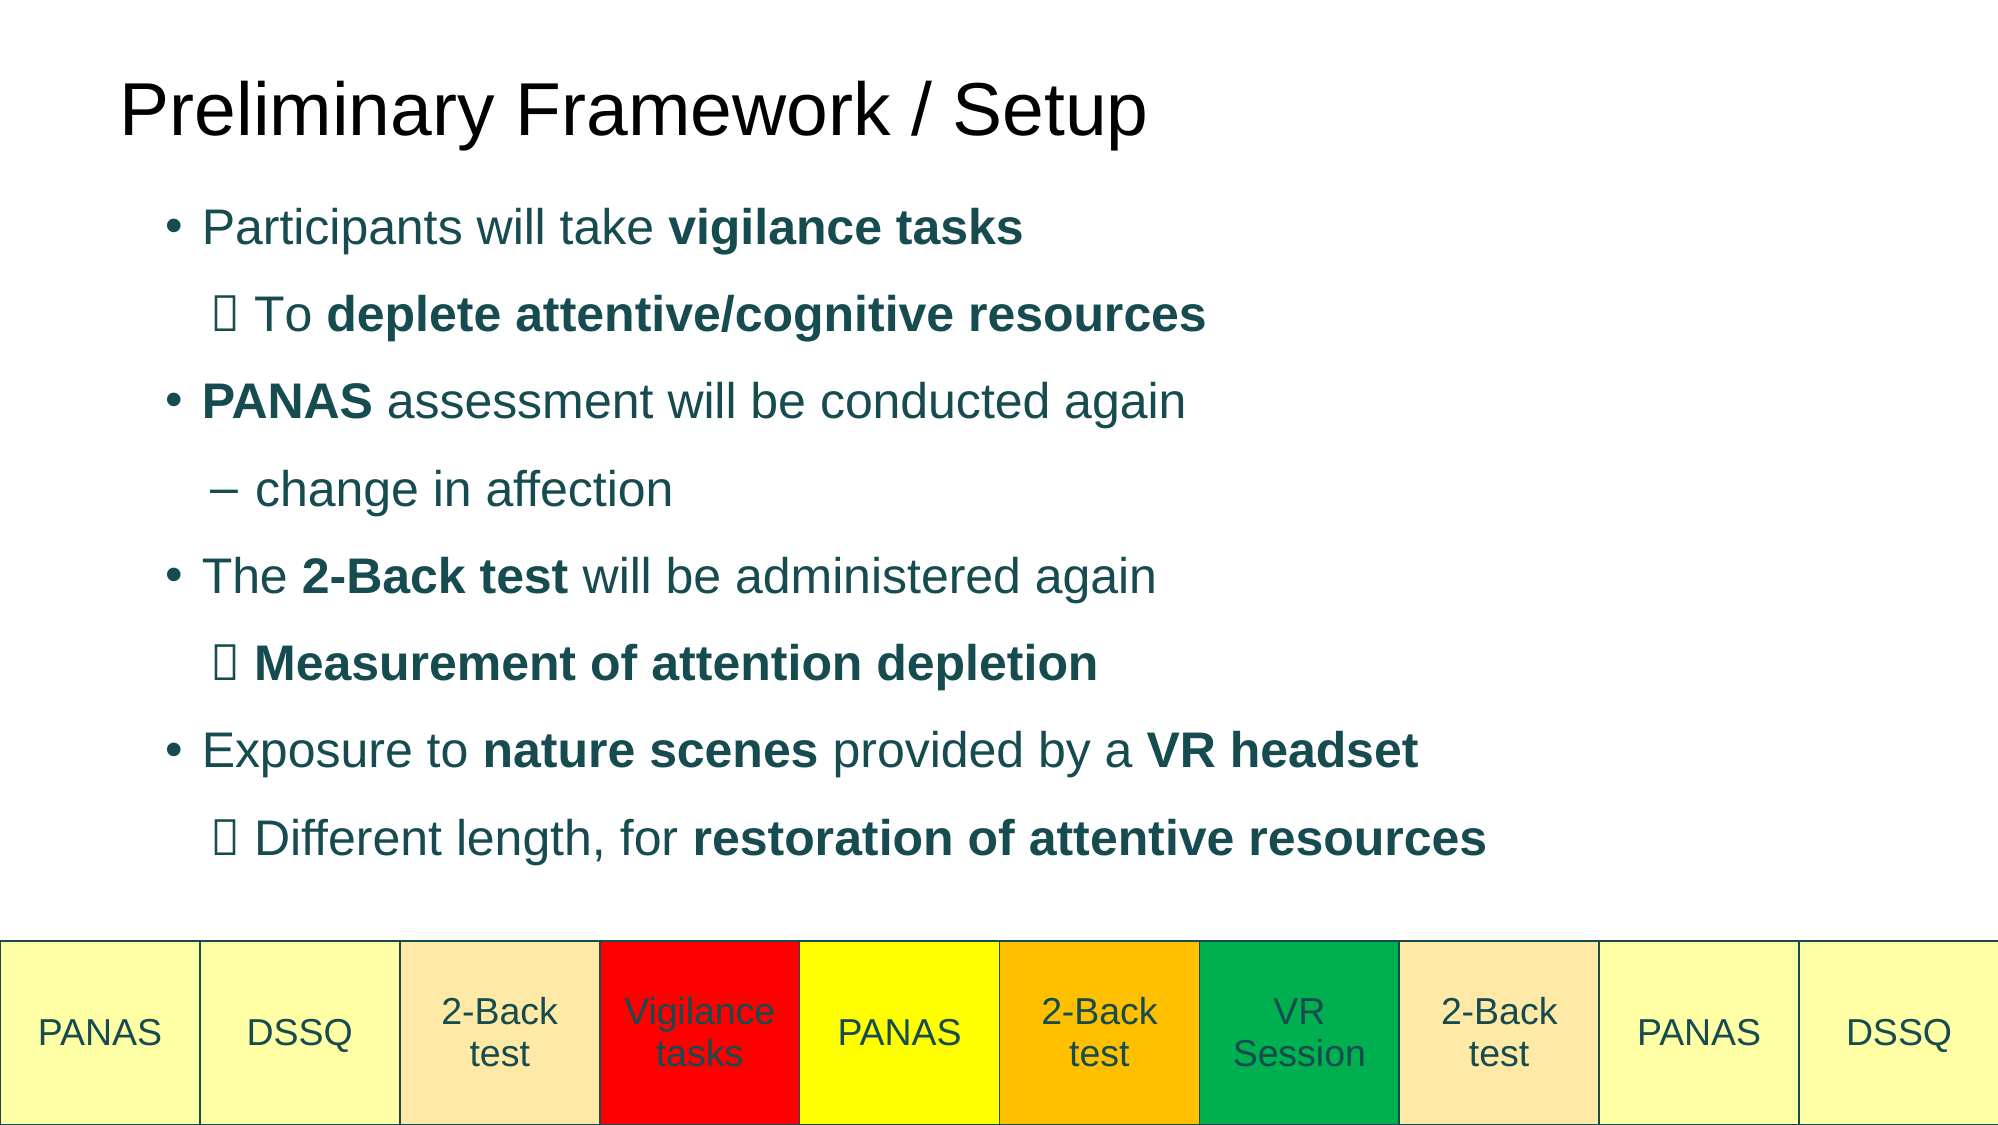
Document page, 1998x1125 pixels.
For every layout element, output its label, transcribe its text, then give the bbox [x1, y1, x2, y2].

list Participants will take vigilance tasks  To deplete attentive/cognitive resources PANAS assessment will be conducted again change in affection The 2-Back test will be administered again  Measurement of attention depletion Exposure to nature scenes provided by a VR headset  Different length, for restoration of attentive resources [157, 193, 1734, 932]
table_header 2-Back test [1000, 942, 1199, 1124]
table_header DSSQ [1800, 942, 1998, 1124]
table_header PANAS [1, 942, 199, 1124]
table_header PANAS [1600, 942, 1798, 1124]
table_header DSSQ [201, 942, 399, 1124]
text_box Preliminary Framework / Setup [112, 24, 1688, 158]
table_header PANAS [800, 942, 999, 1124]
table_header VR Session [1200, 942, 1398, 1124]
table_header 2-Back test [401, 942, 599, 1124]
table_header Vigilance tasks [601, 942, 799, 1124]
table_header 2-Back test [1400, 942, 1598, 1124]
